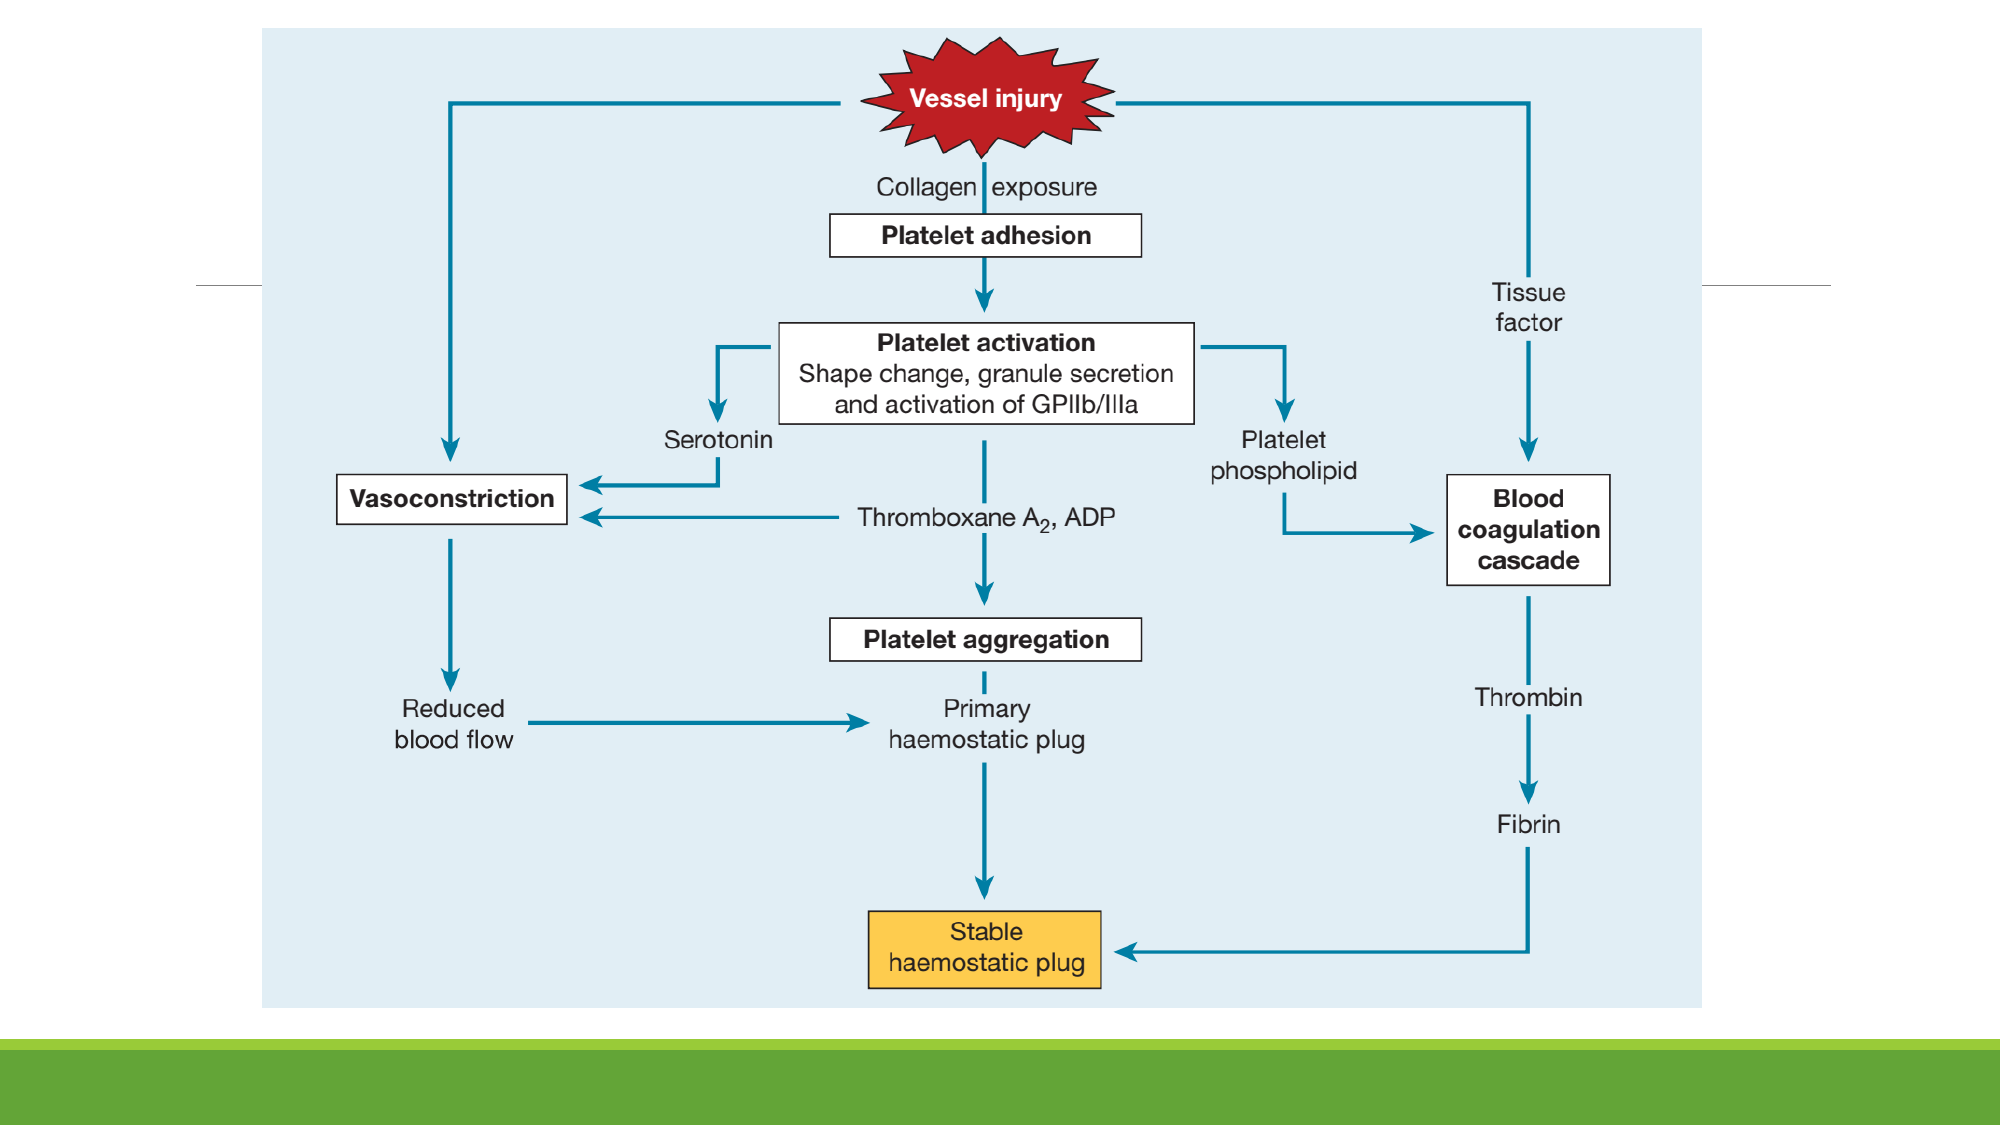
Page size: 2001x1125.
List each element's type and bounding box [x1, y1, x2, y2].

list [262, 27, 1702, 1008]
